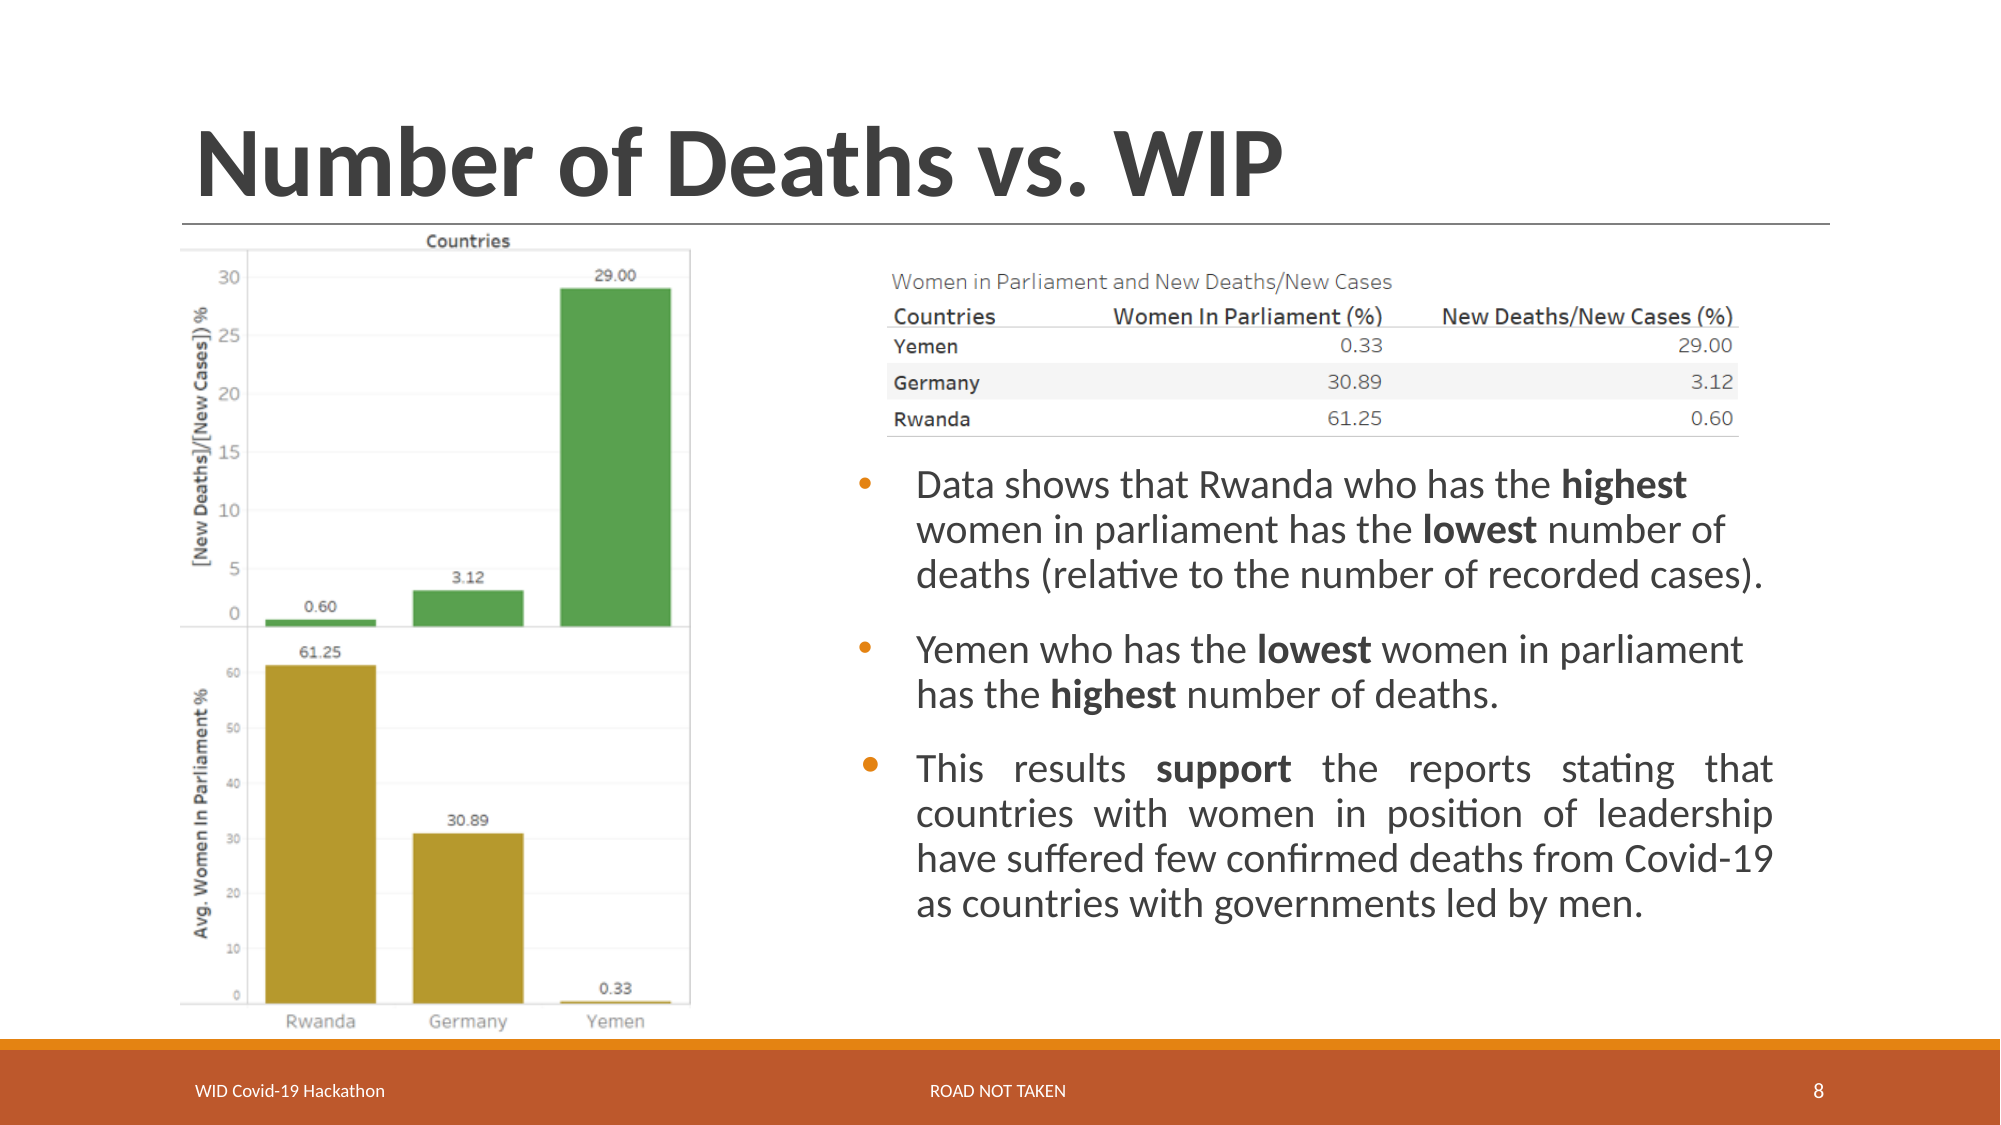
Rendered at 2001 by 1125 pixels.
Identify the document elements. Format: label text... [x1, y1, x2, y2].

title Number of Deaths vs. WIP [180, 47, 1830, 225]
slide_number 8 [1624, 1059, 1840, 1120]
picture [179, 229, 692, 1035]
slide_number WID Covid-19 Hackathon [180, 1059, 586, 1120]
footer ROAD NOT TAKEN [604, 1059, 1396, 1120]
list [887, 259, 1740, 438]
list Data shows that Rwanda who has the highest women in parliament has the lowest number of deaths (relative to the number of recorded cases). Yemen who has the lowest women in parliament has the highest number of deaths. This results support the reports stating that countries with women in position of leadership have suffered few confirmed deaths from Covid-19 as countries with governments led by men. [857, 455, 1775, 957]
